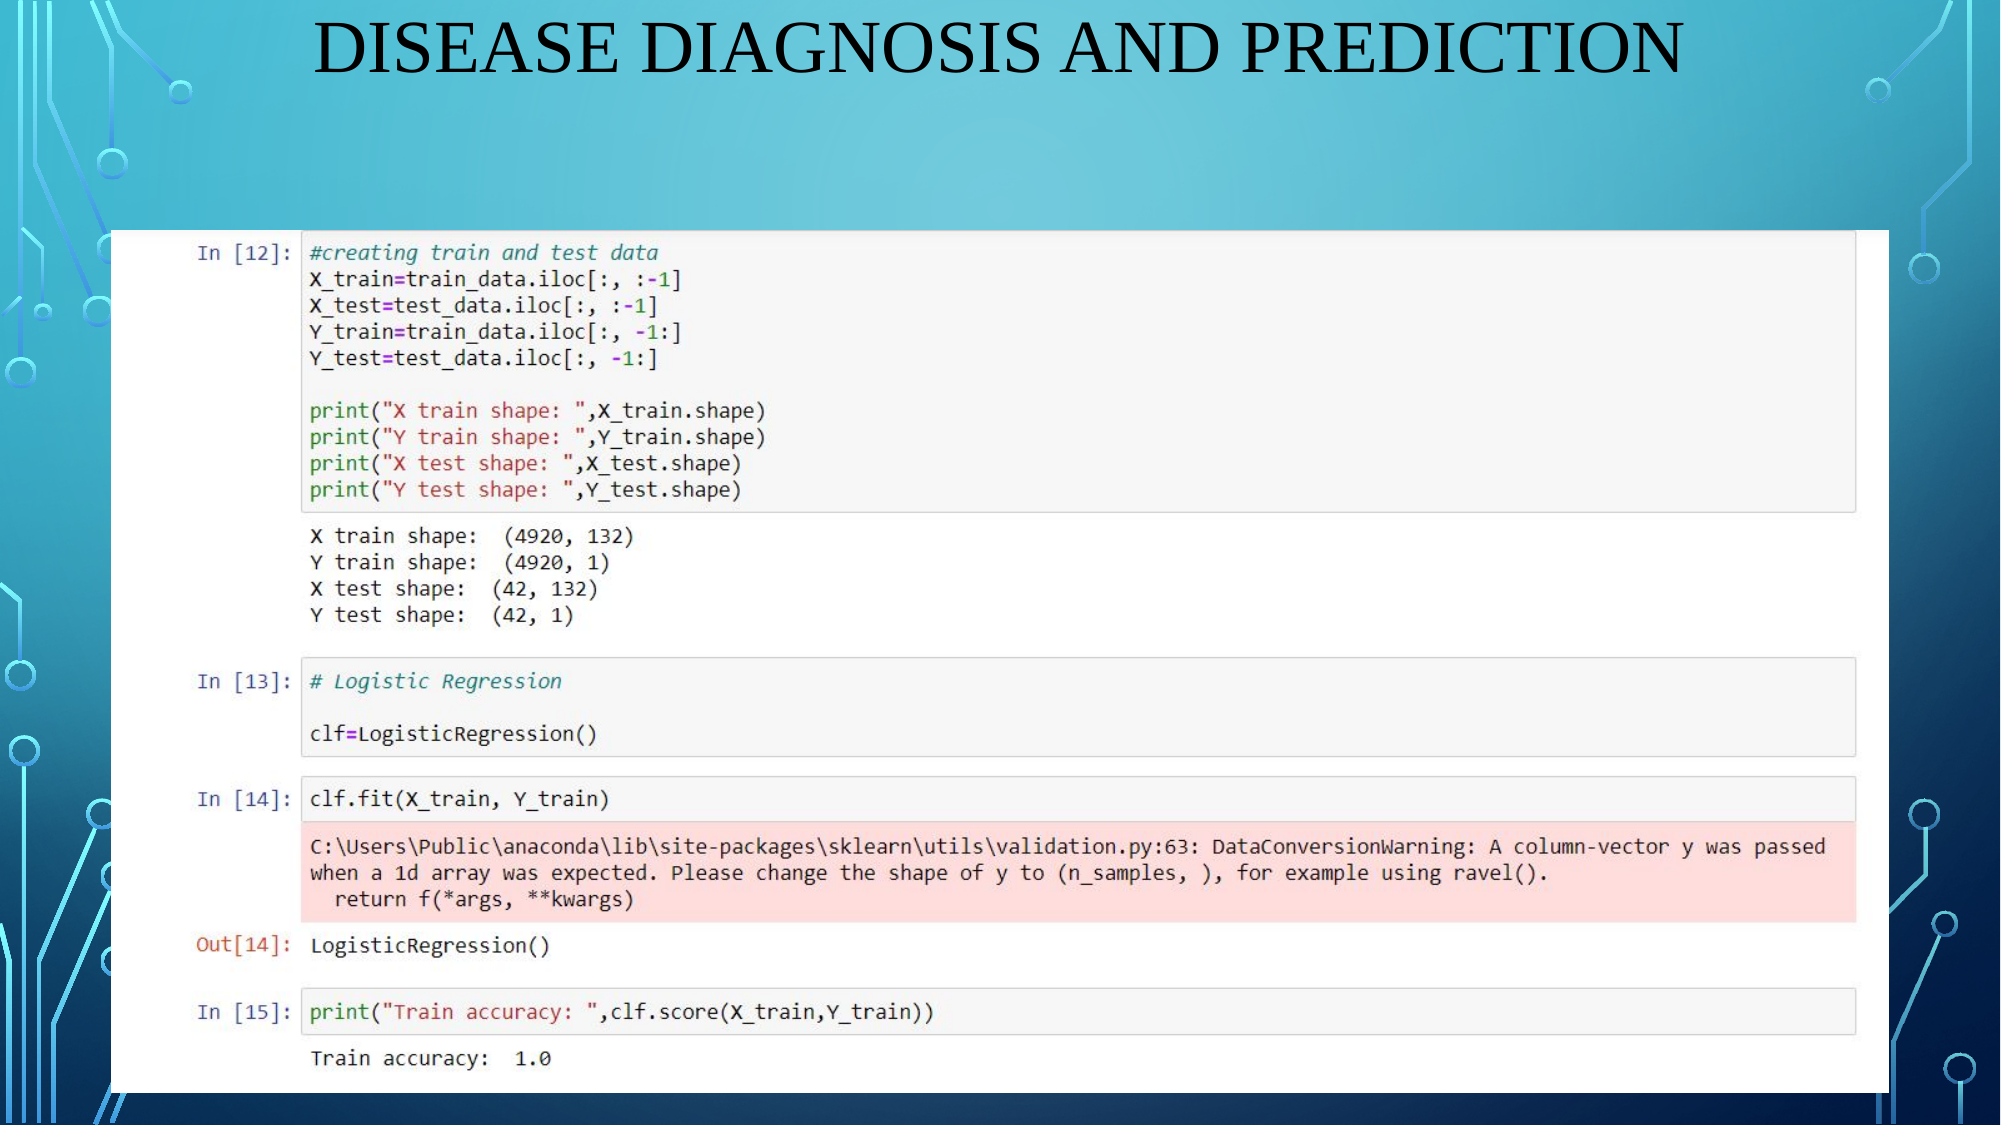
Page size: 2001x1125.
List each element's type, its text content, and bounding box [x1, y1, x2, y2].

text_box Disease diagnosis and prediction [0, 0, 2000, 181]
picture [110, 230, 1889, 1093]
